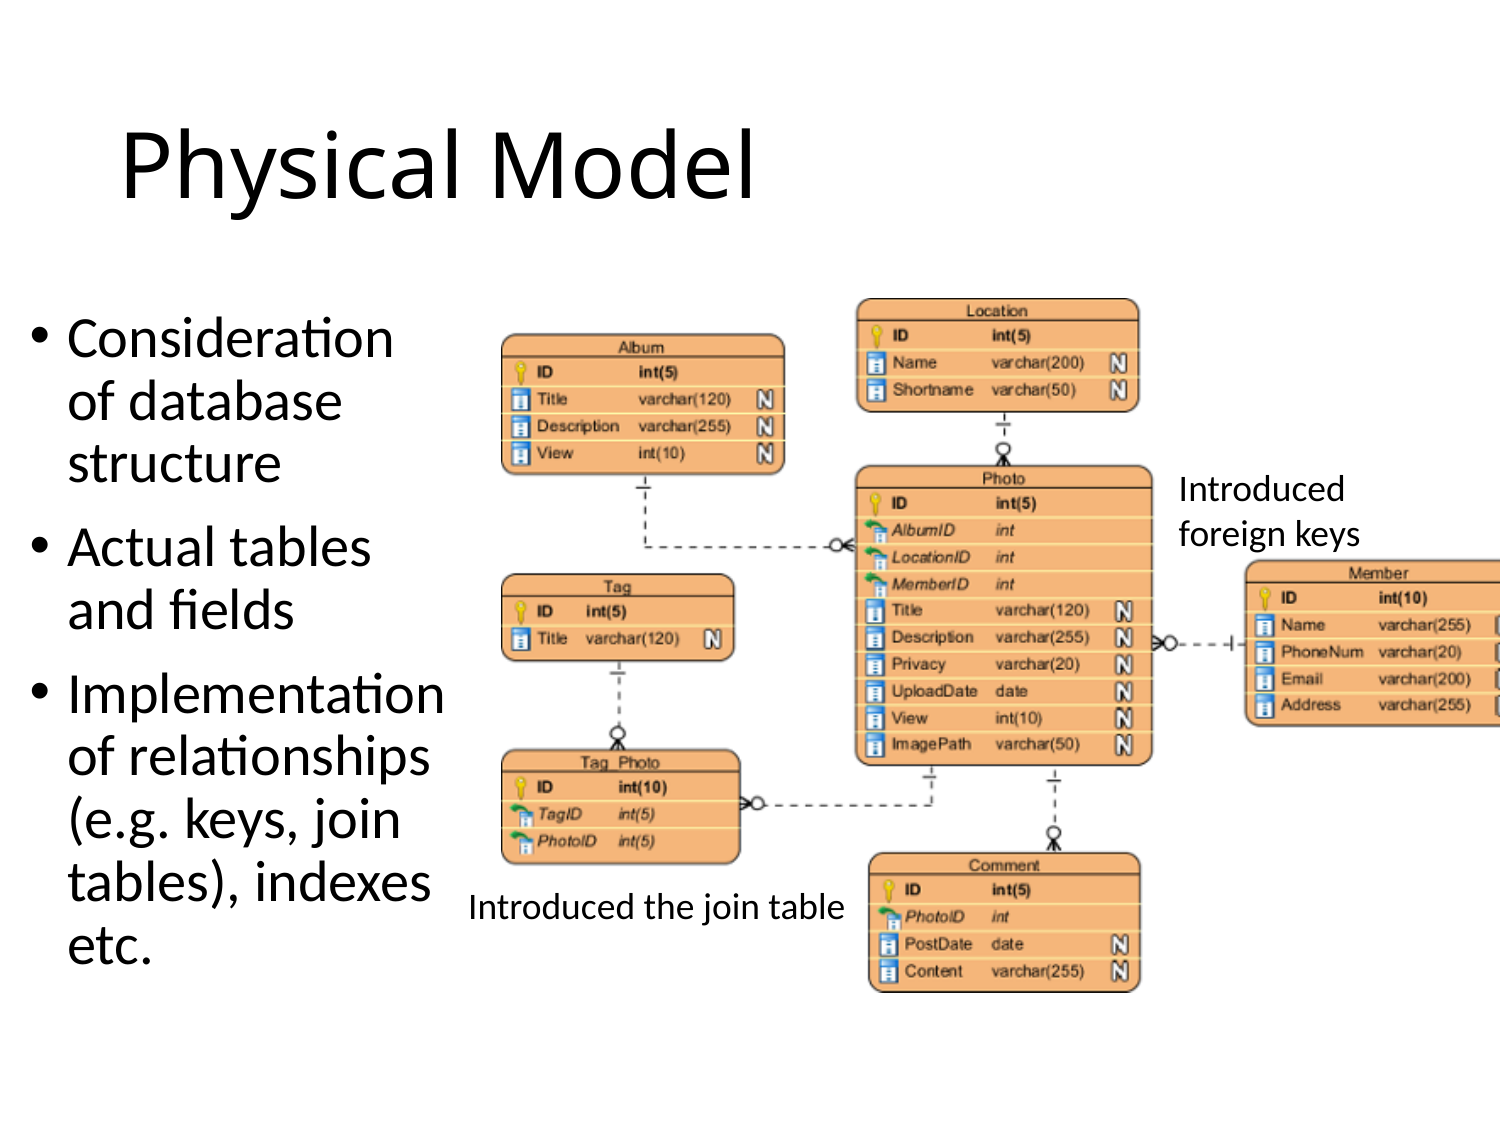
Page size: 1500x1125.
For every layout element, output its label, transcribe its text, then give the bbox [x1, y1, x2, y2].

title Physical Model [103, 59, 1397, 278]
list Consideration of database structure Actual tables and fields Implementation of relationships (e.g. keys, join tables), indexes etc. [14, 299, 468, 1014]
picture [500, 298, 1500, 993]
text_box Introduced the join table [453, 874, 500, 935]
